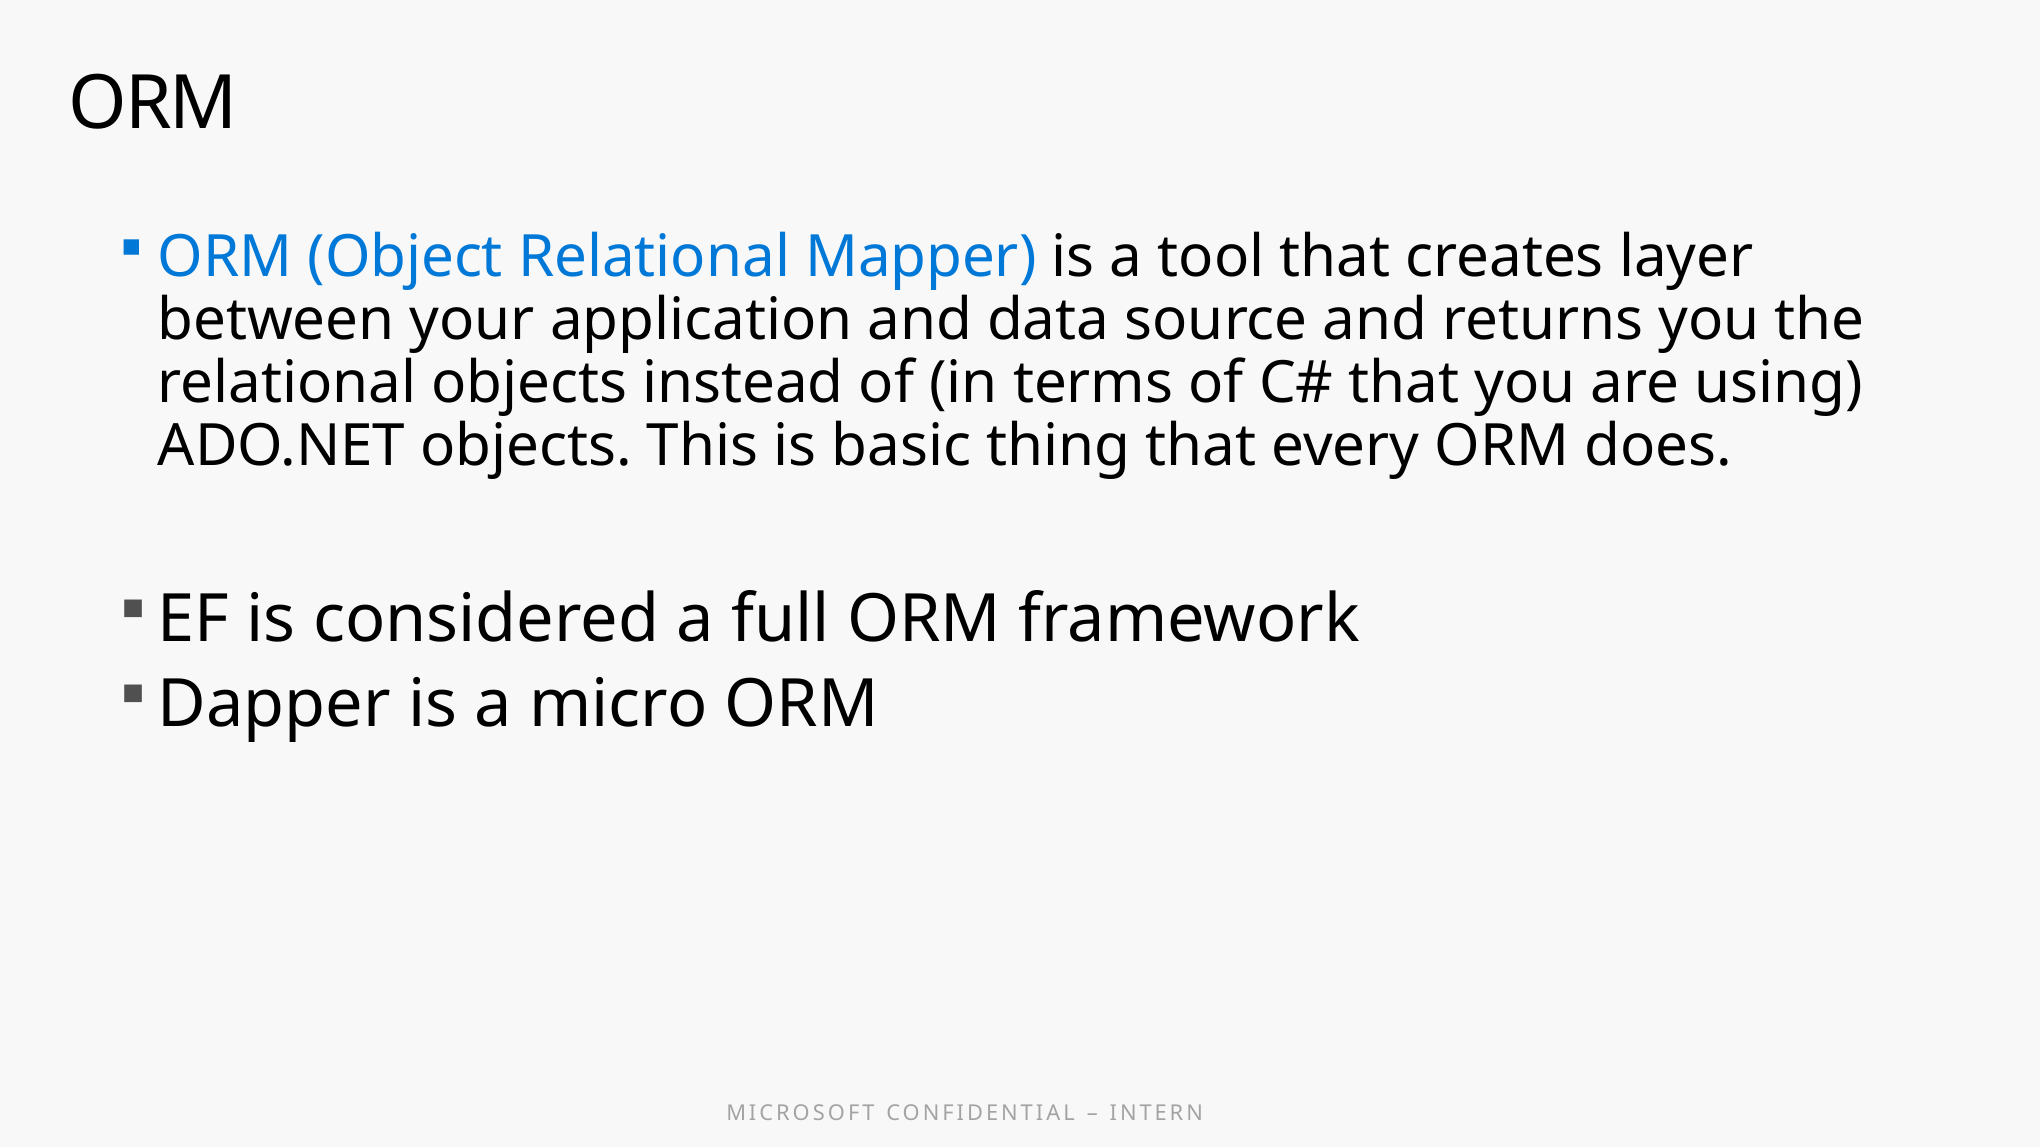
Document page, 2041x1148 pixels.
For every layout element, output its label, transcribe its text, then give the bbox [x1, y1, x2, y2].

list ORM (Object Relational Mapper) is a tool that creates layer between your application and data source and returns you the relational objects instead of (in terms of C# that you are using) ADO.NET objects. This is basic thing that every ORM does. EF is considered a full ORM framework Dapper is a micro ORM [46, 211, 1945, 841]
title ORM [45, 48, 1996, 199]
